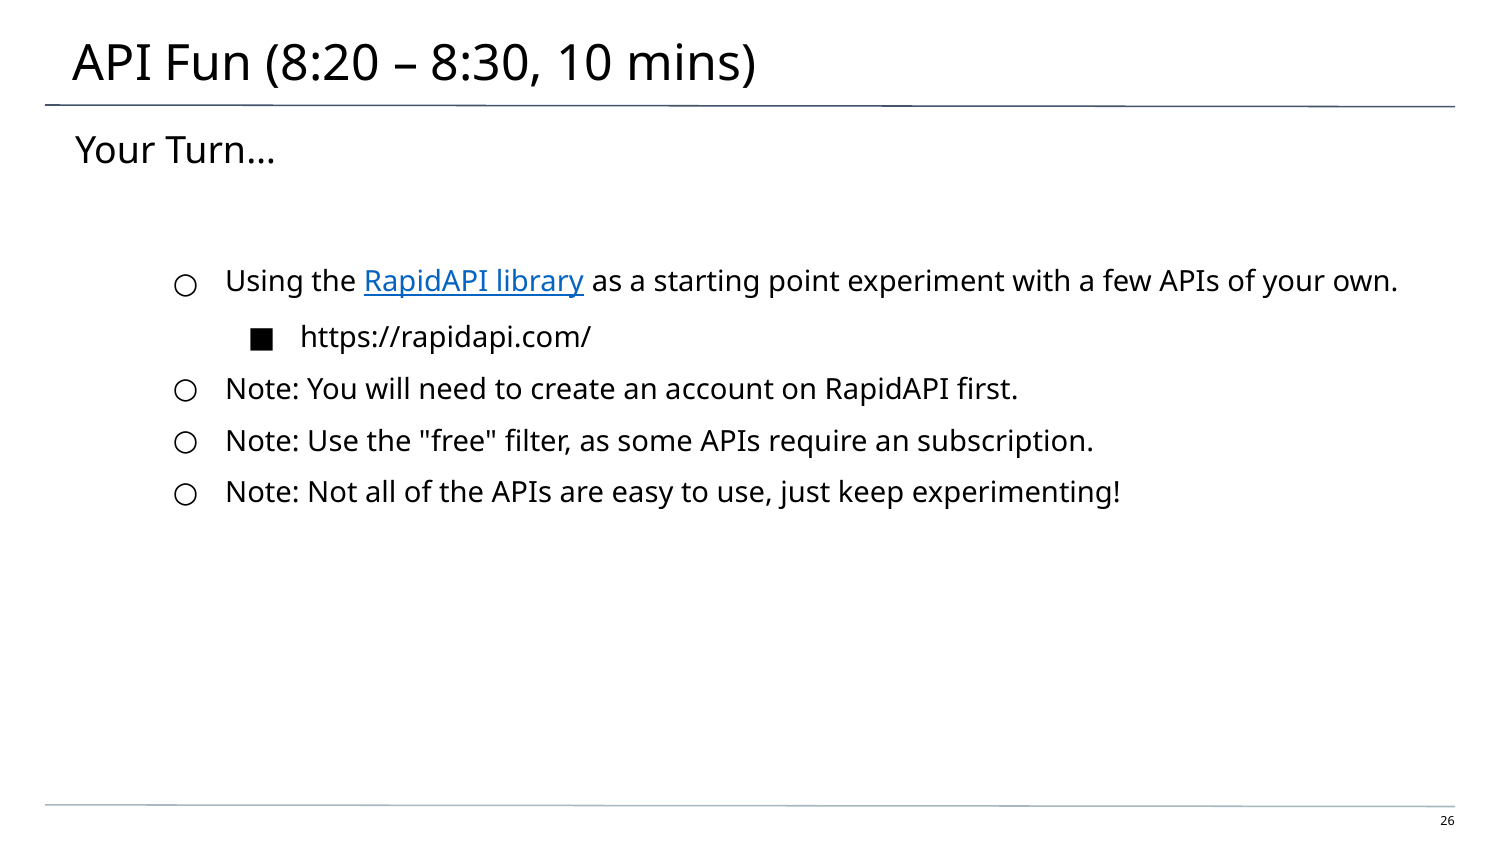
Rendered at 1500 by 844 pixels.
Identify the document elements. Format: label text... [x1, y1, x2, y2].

subtitle Your Turn… [0, 110, 1500, 171]
title API Fun (8:20 – 8:30, 10 mins) [0, 0, 1500, 88]
list Using the RapidAPI library as a starting point experiment with a few APIs of your own. https://rapidapi.com/ Note: You will need to create an account on RapidAPI first. Note: Use the "free" filter, as some APIs require an subscription. Note: Not all of the APIs are easy to use, just keep experimenting! [0, 210, 1500, 805]
